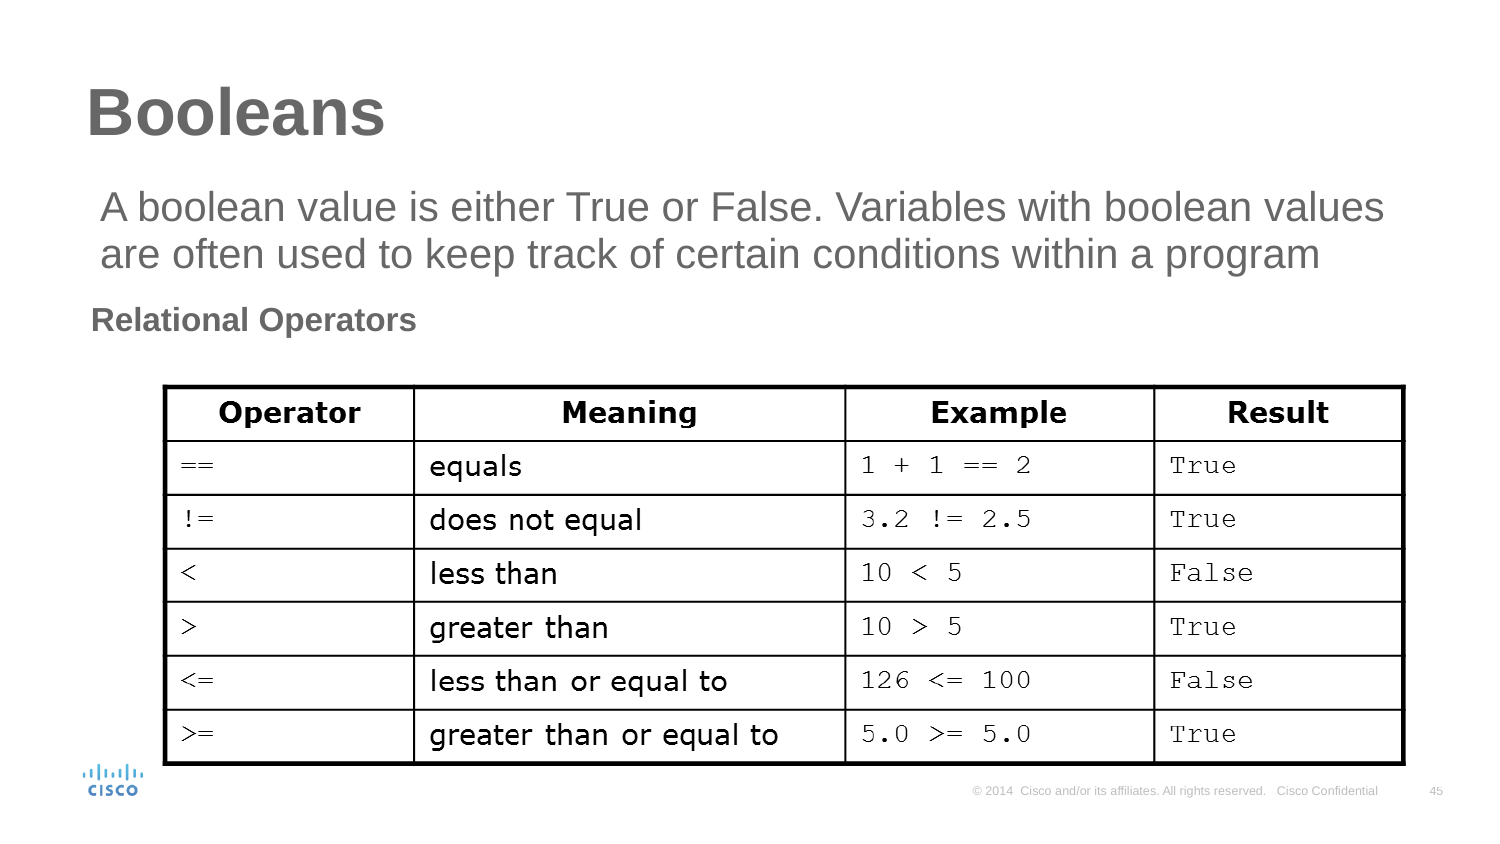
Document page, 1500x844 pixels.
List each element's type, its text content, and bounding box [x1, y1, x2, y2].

title Booleans [71, 55, 1441, 176]
picture [162, 384, 1407, 770]
picture [77, 758, 149, 803]
list A boolean value is either True or False. Variables with boolean values are often used to keep track of certain conditions within a program Relational Operators [75, 176, 1434, 741]
